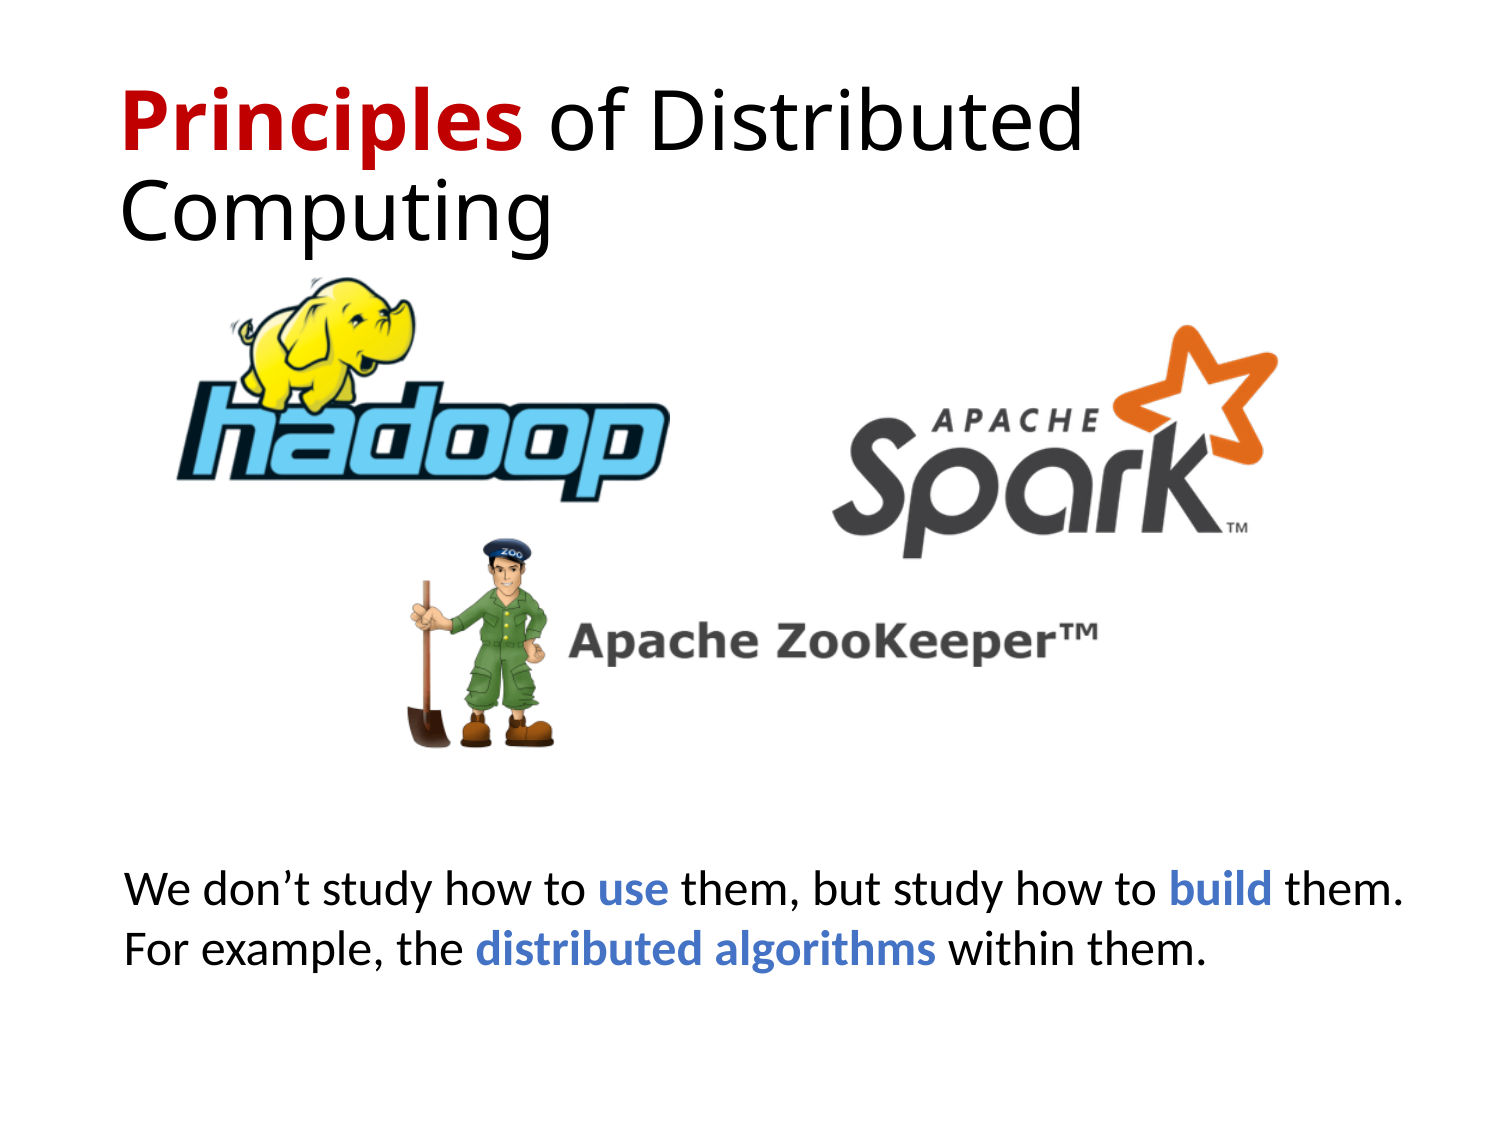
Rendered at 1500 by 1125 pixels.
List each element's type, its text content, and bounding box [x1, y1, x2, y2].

title Principles of Distributed Computing [103, 59, 1397, 278]
picture [163, 277, 1279, 763]
text_box We don’t study how to use them, but study how to build them. For example, the distributed algorithms within them. [108, 847, 1420, 983]
